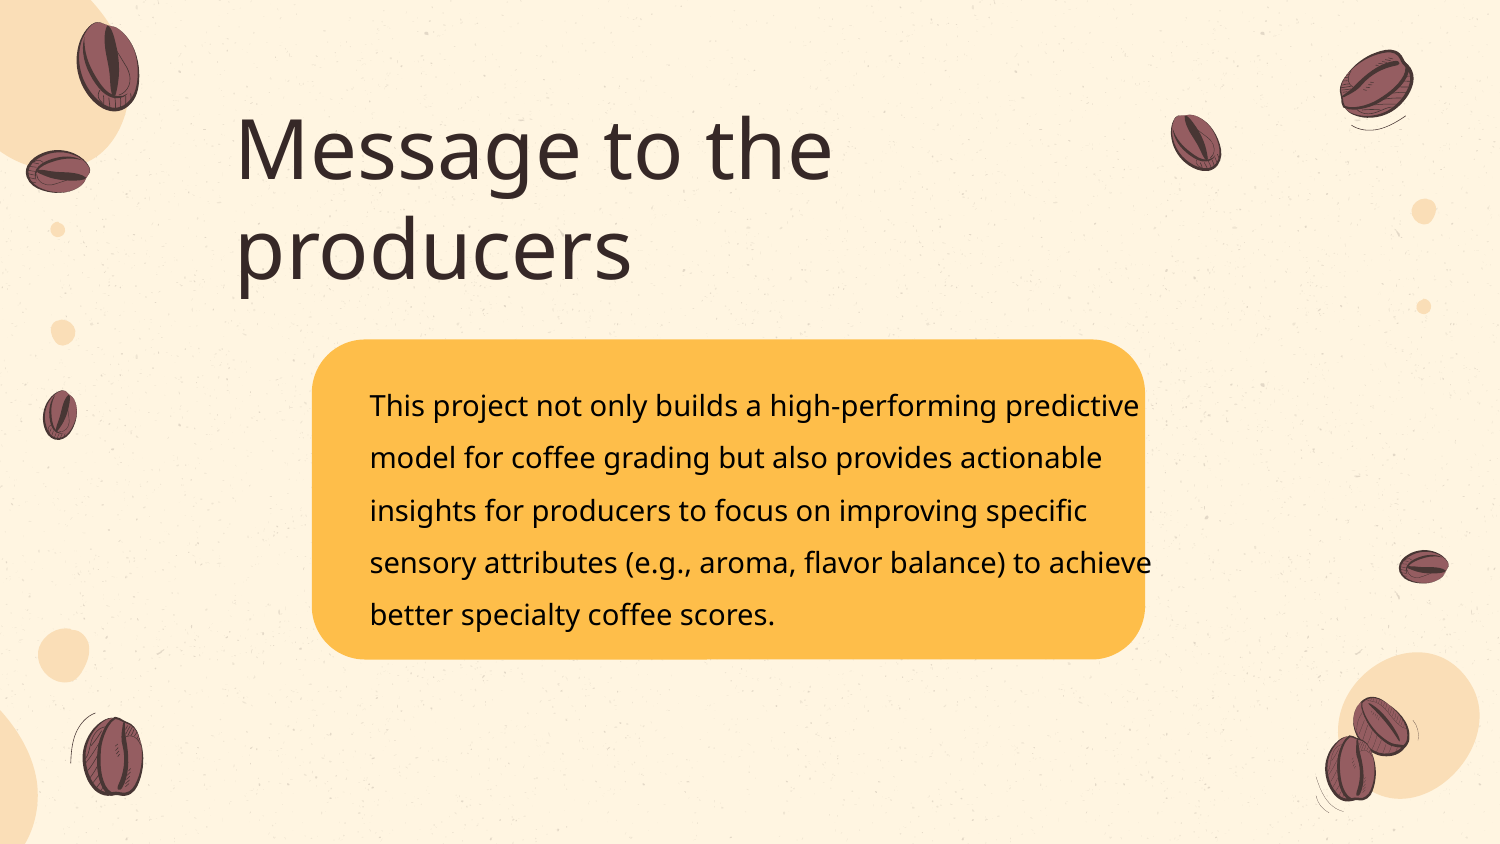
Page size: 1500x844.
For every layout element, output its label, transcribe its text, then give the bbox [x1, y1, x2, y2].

text_box This project not only builds a high-performing predictive model for coffee grading but also provides actionable insights for producers to focus on improving specific sensory attributes (e.g., aroma, flavor balance) to achieve better specialty coffee scores. [354, 362, 1178, 639]
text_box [1164, 119, 1227, 166]
text_box Message to the producers [220, 88, 1146, 304]
text_box [309, 337, 1138, 662]
picture [0, 0, 1500, 844]
